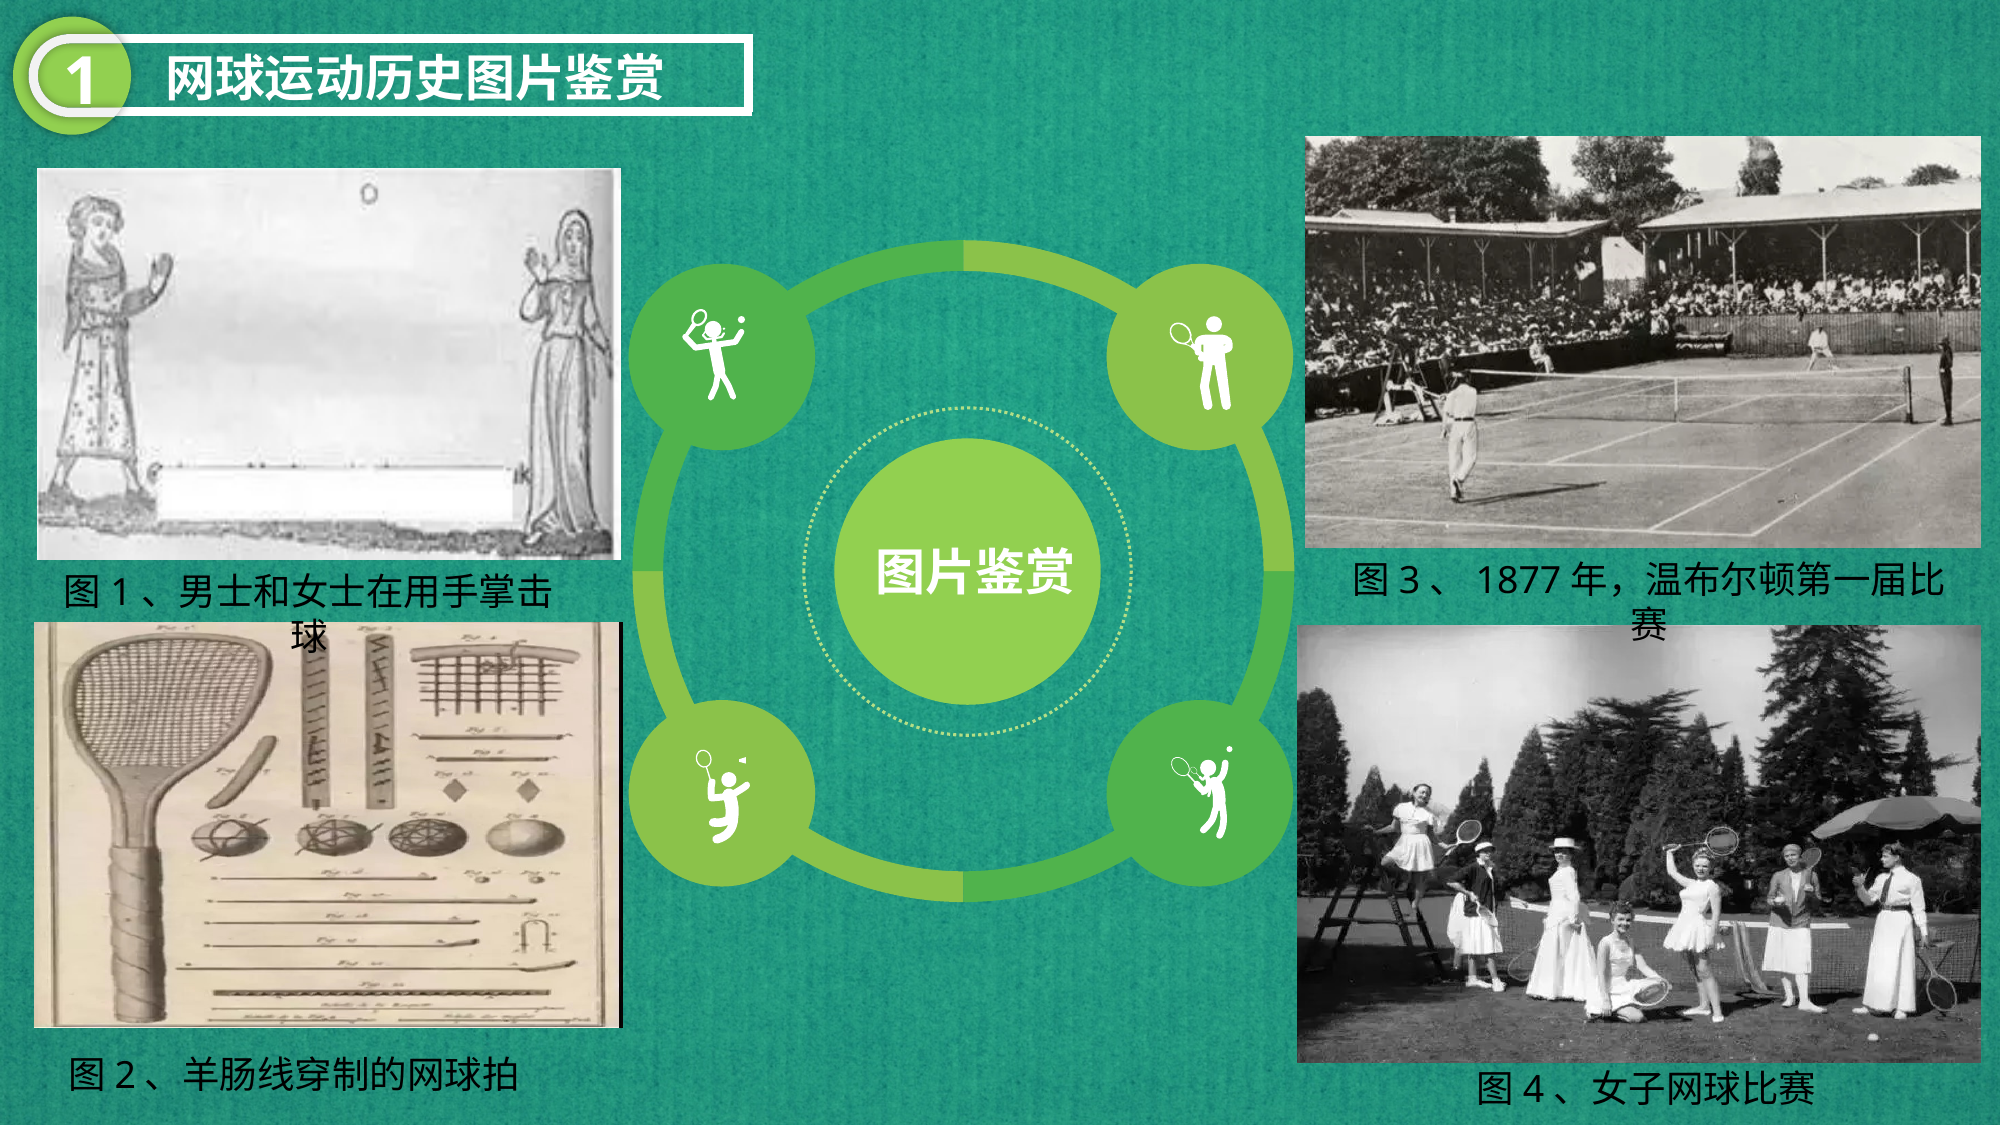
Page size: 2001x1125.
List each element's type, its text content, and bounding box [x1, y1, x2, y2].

text_box [628, 768, 632, 818]
text_box [628, 332, 632, 382]
text_box 图1、男士和女士在用手掌击球 [31, 560, 587, 666]
text_box 图2、羊肠线穿制的网球拍 [26, 1044, 562, 1104]
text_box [132, 38, 754, 112]
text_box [1171, 746, 1233, 839]
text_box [632, 240, 1295, 903]
text_box 图4、女子网球比赛 [1308, 1057, 1984, 1117]
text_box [681, 307, 746, 401]
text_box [12, 16, 132, 135]
text_box 图3、1877年，温布尔顿第一届比赛 [1336, 548, 1962, 625]
picture [0, 0, 2000, 1125]
